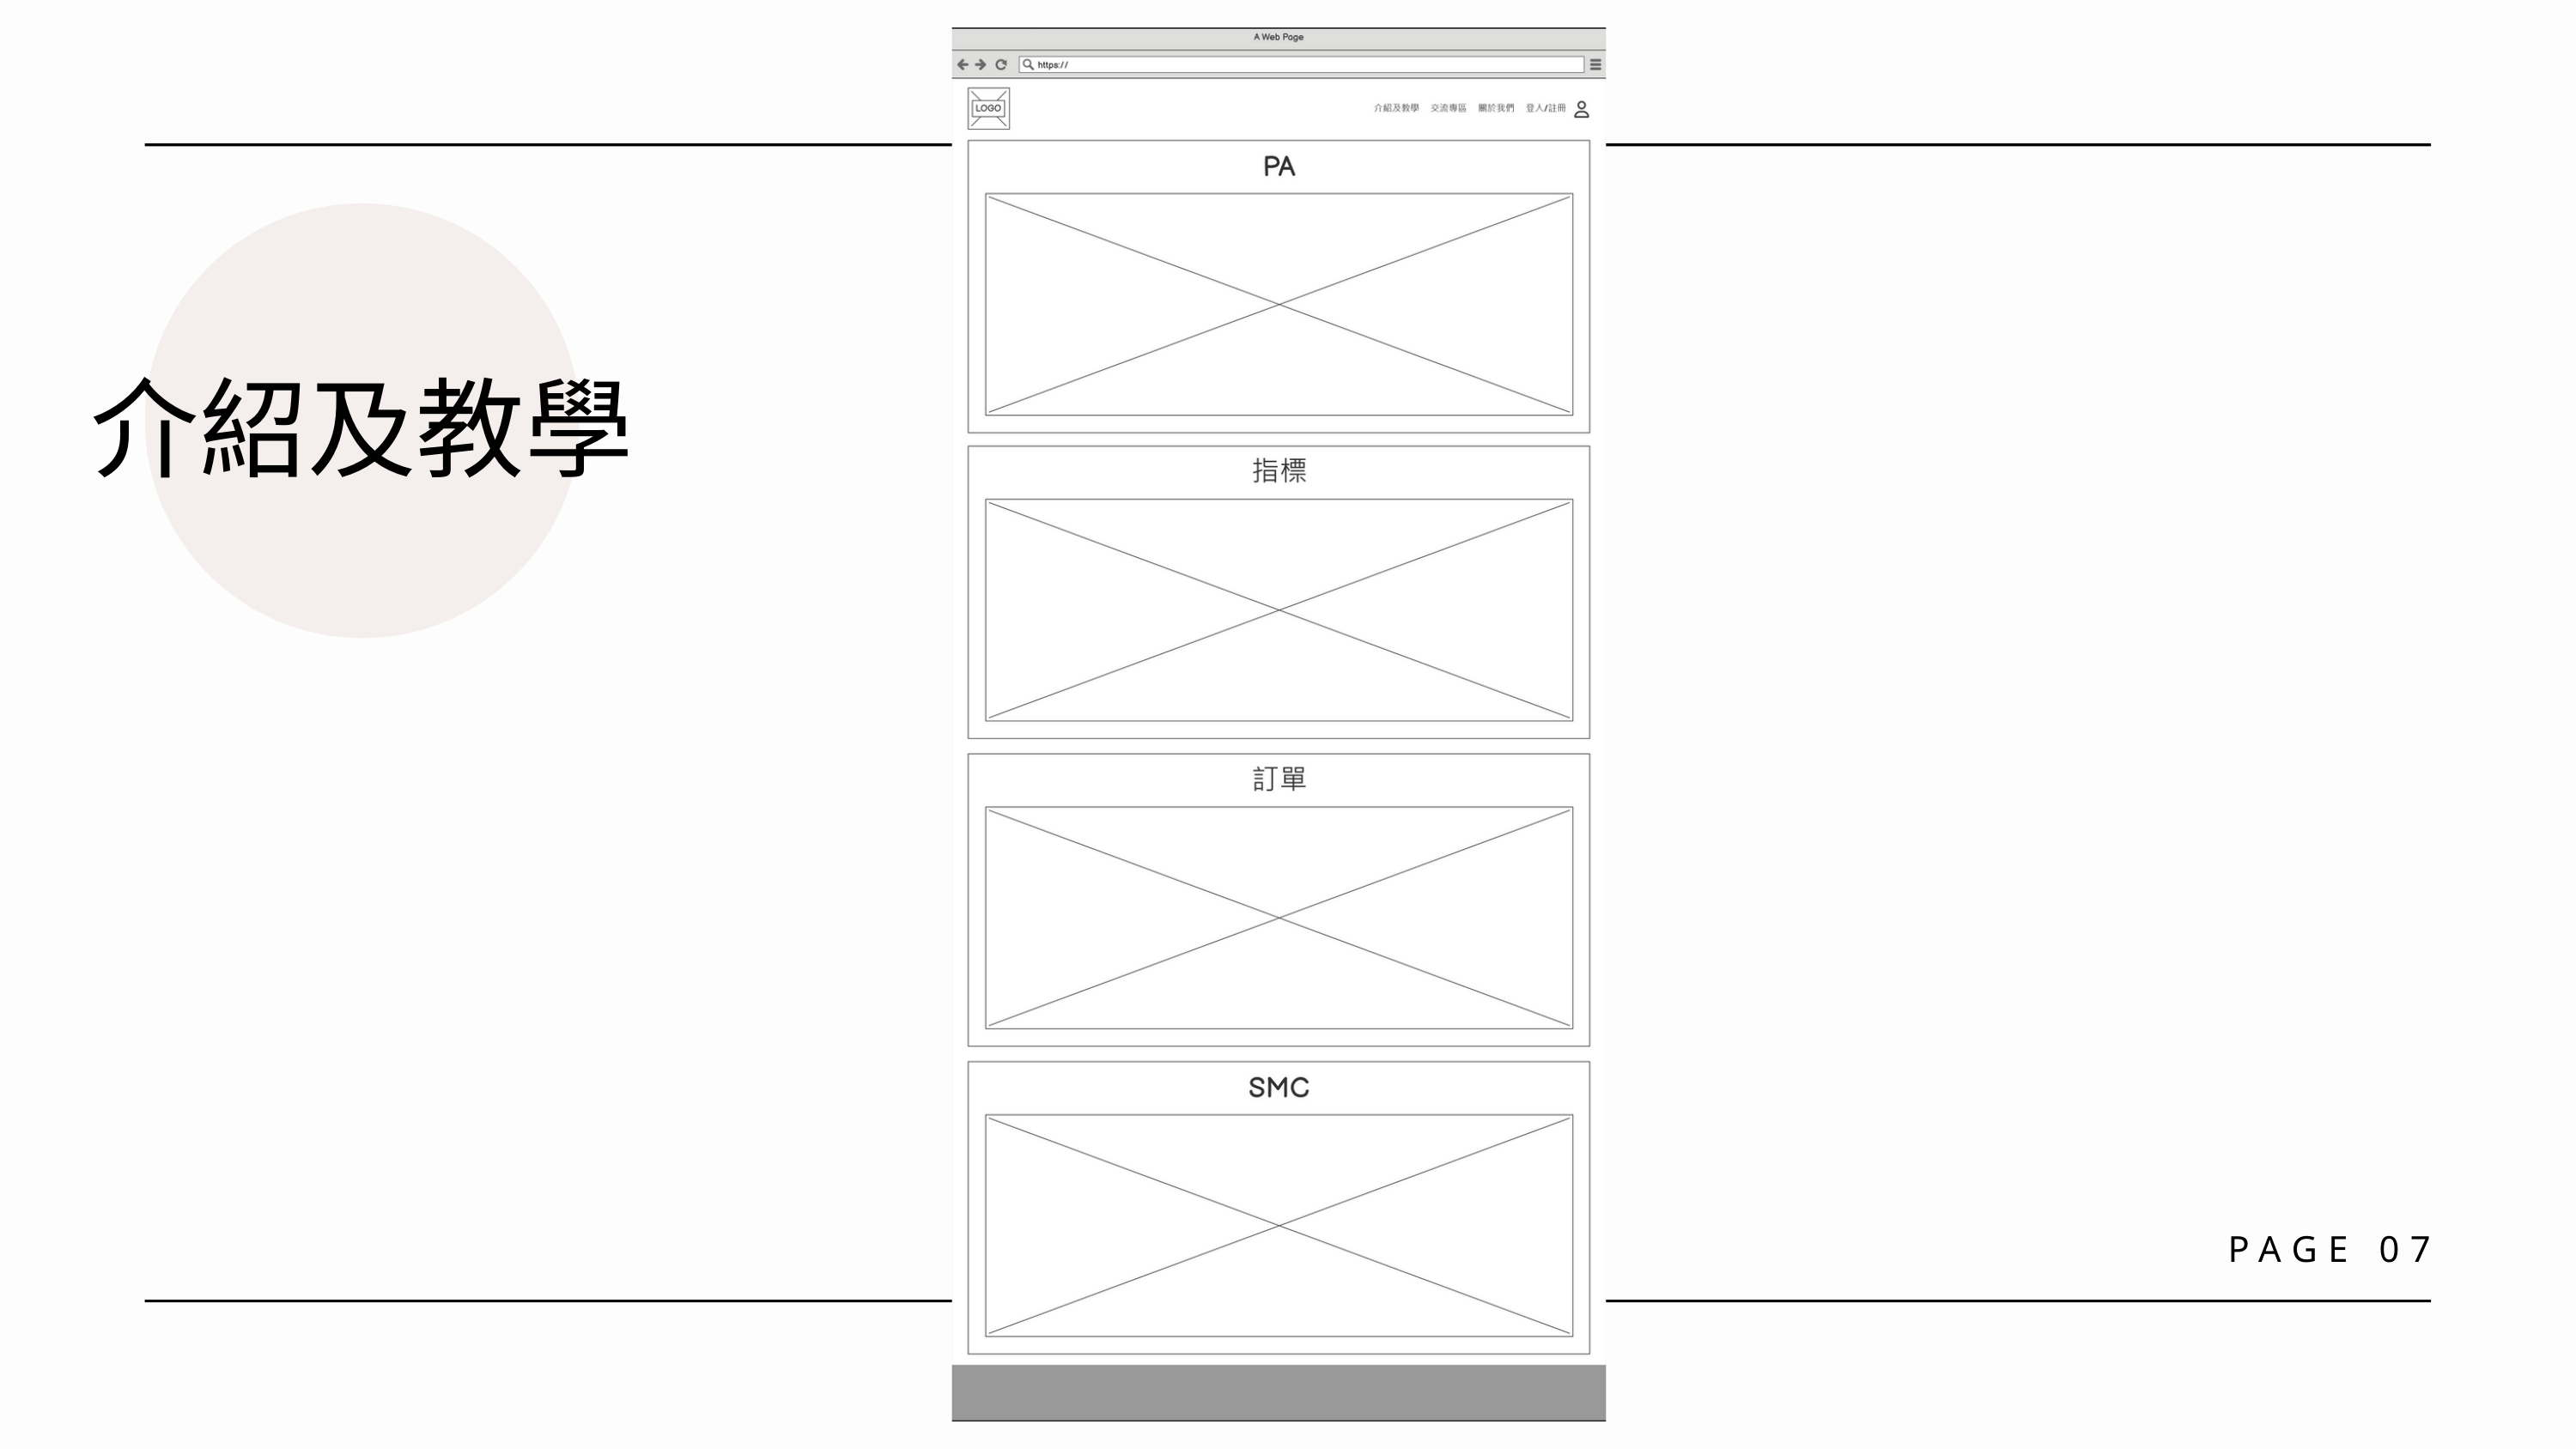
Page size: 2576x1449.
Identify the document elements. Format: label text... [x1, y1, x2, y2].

text_box 介紹及教學 [583, 338, 635, 491]
text_box 介紹及教學 [90, 338, 140, 491]
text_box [144, 203, 580, 639]
text_box PAGE 07 [2014, 1219, 2432, 1270]
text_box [951, 27, 1607, 1422]
